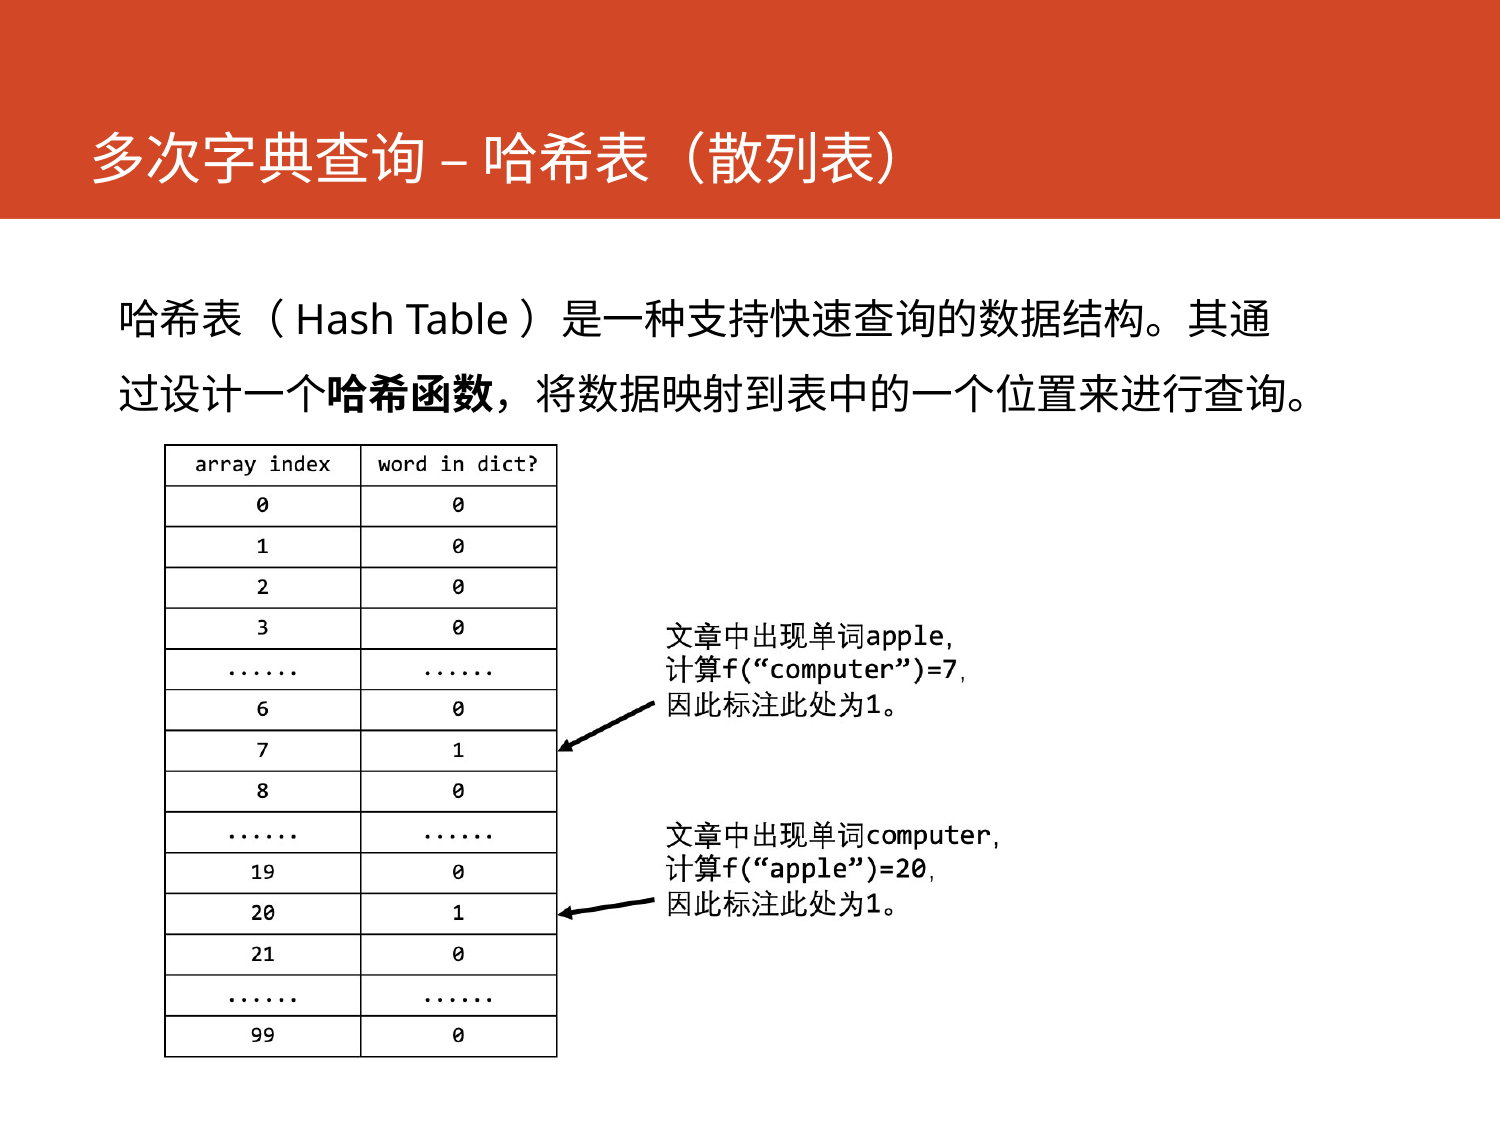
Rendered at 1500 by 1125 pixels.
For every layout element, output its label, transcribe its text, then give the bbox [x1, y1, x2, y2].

list 哈希表（Hash Table）是一种支持快速查询的数据结构。其通过设计一个哈希函数，将数据映射到表中的一个位置来进行查询。 [103, 260, 1306, 1014]
title 多次字典查询 – 哈希表（散列表） [74, 0, 1397, 199]
picture [163, 443, 1037, 1061]
